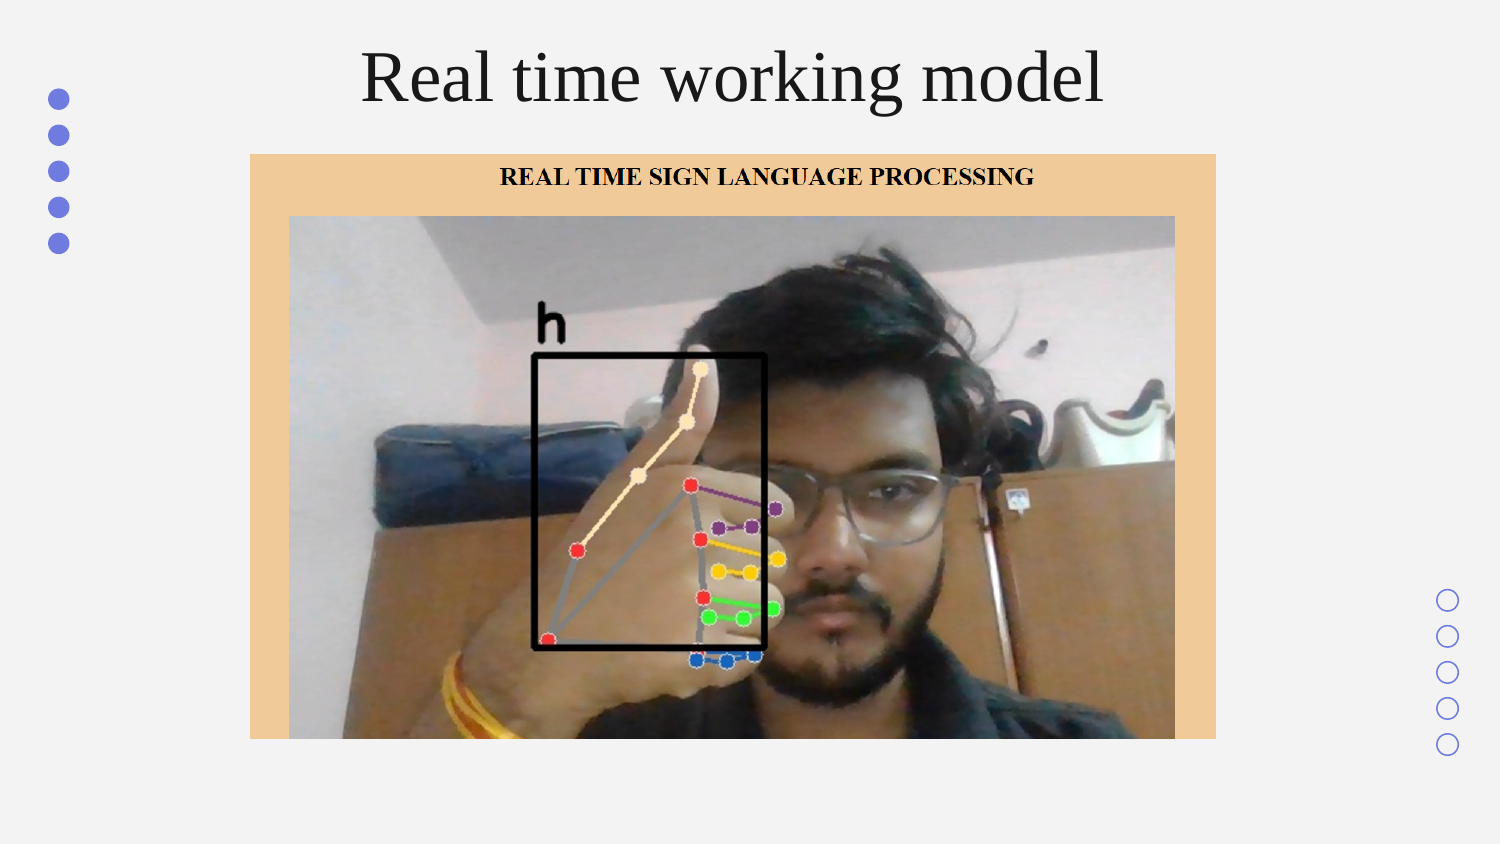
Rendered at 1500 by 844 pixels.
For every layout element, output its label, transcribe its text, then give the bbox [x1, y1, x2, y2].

picture [249, 154, 1216, 740]
title Real time working model [100, 13, 1365, 108]
